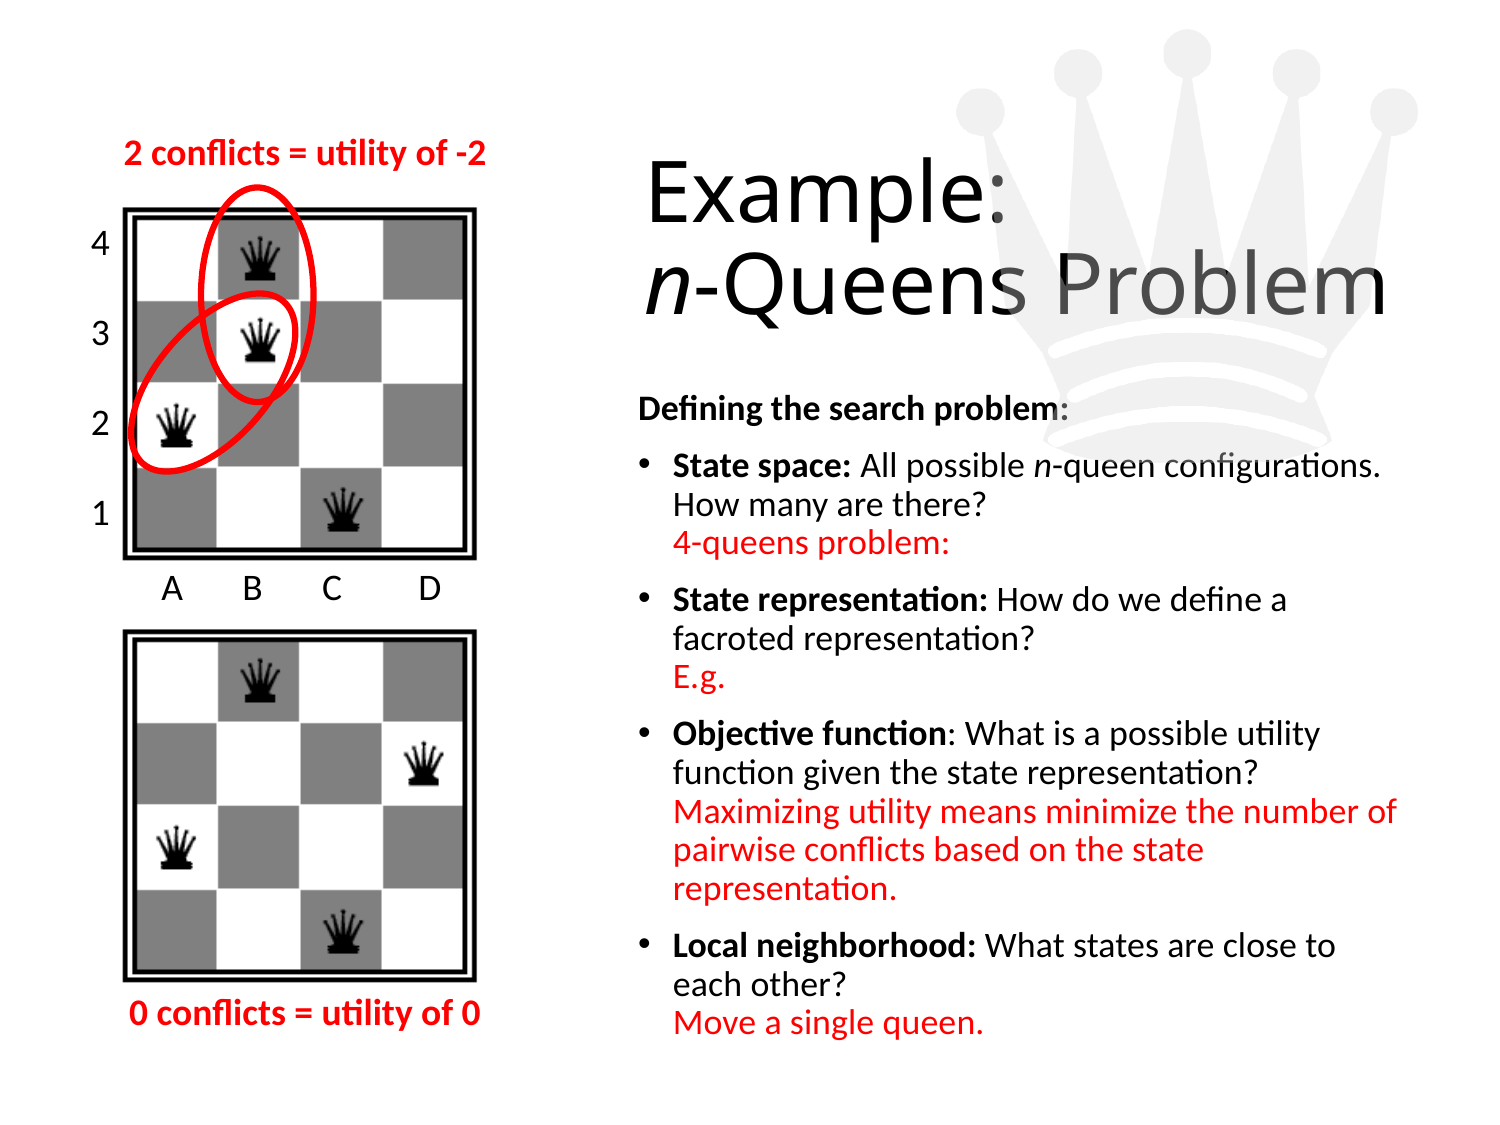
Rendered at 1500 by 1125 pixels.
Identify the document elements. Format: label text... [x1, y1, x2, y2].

text_box 0 conflicts = utility of 0 [114, 980, 497, 1041]
picture [112, 187, 485, 578]
title Example: n-Queens Problem [629, 103, 956, 379]
text_box 4 3 2 1 [76, 210, 112, 541]
picture [956, 29, 1418, 463]
text_box 2 conflicts = utility of -2 [108, 120, 502, 181]
picture [112, 609, 485, 1000]
text_box A B C D [112, 578, 475, 609]
